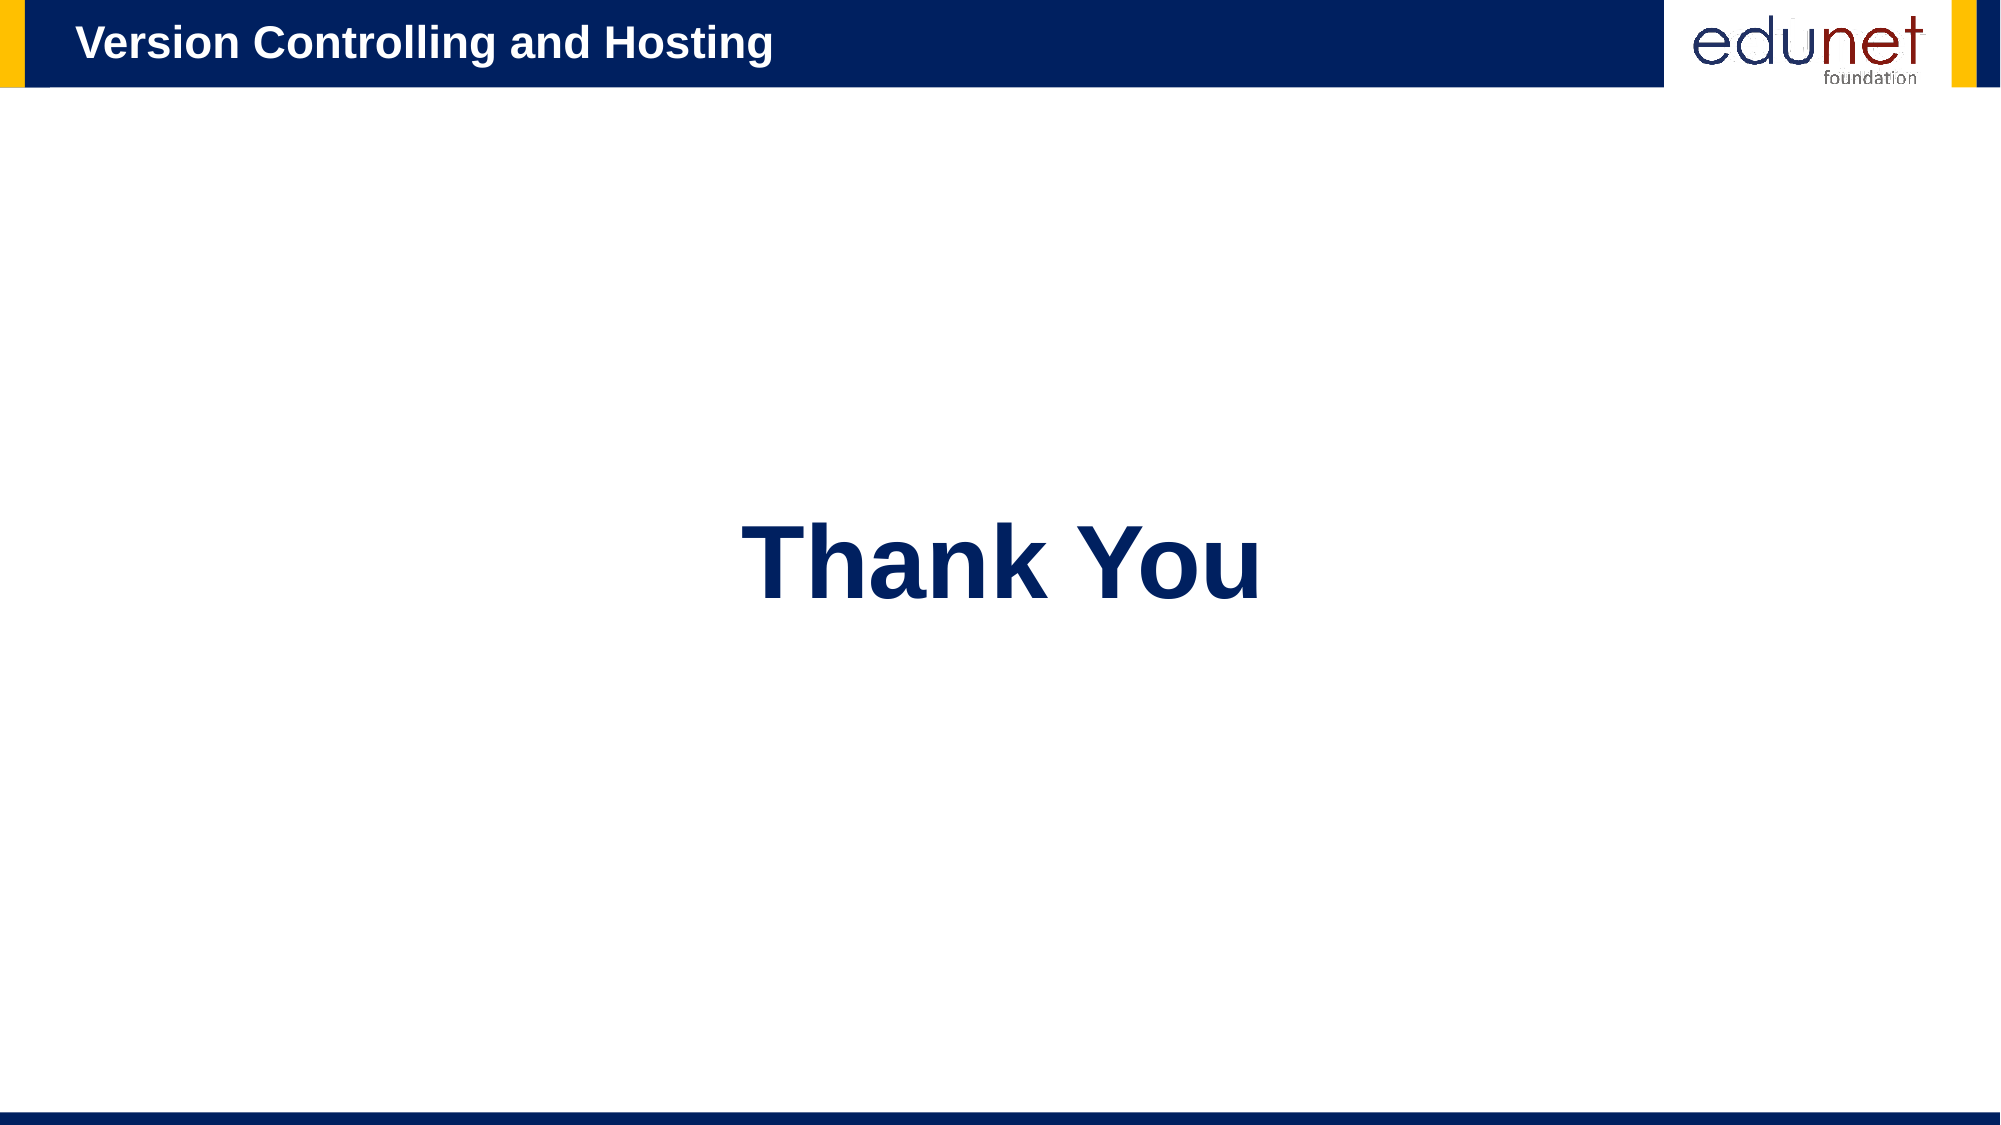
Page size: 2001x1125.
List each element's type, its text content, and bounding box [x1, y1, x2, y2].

text_box Thank You [693, 487, 1313, 650]
picture [1688, 12, 1928, 89]
